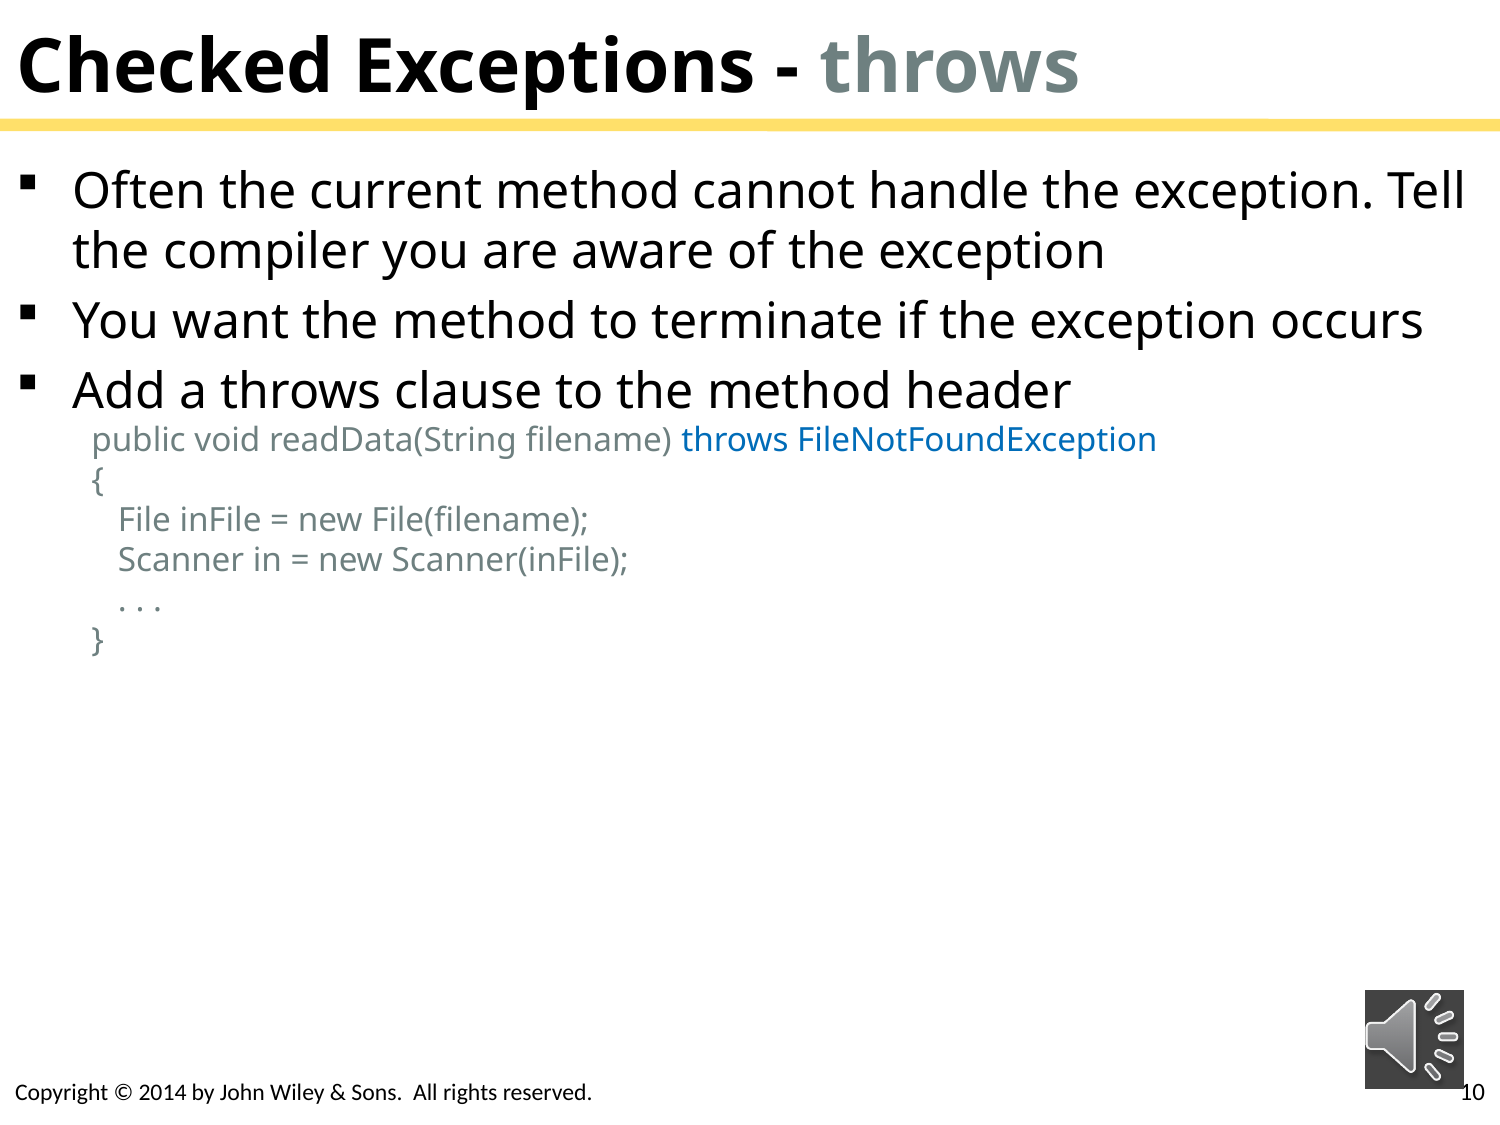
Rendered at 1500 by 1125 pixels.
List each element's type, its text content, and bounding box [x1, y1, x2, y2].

list Often the current method cannot handle the exception. Tell the compiler you are aware of the exception You want the method to terminate if the exception occurs Add a throws clause to the method header public void readData(String filename) throws FileNotFoundException { File inFile = new File(filename); Scanner in = new Scanner(inFile); . . . } [1, 151, 1500, 1042]
title Checked Exceptions - throws [1, 0, 1500, 125]
picture [1364, 989, 1465, 1090]
